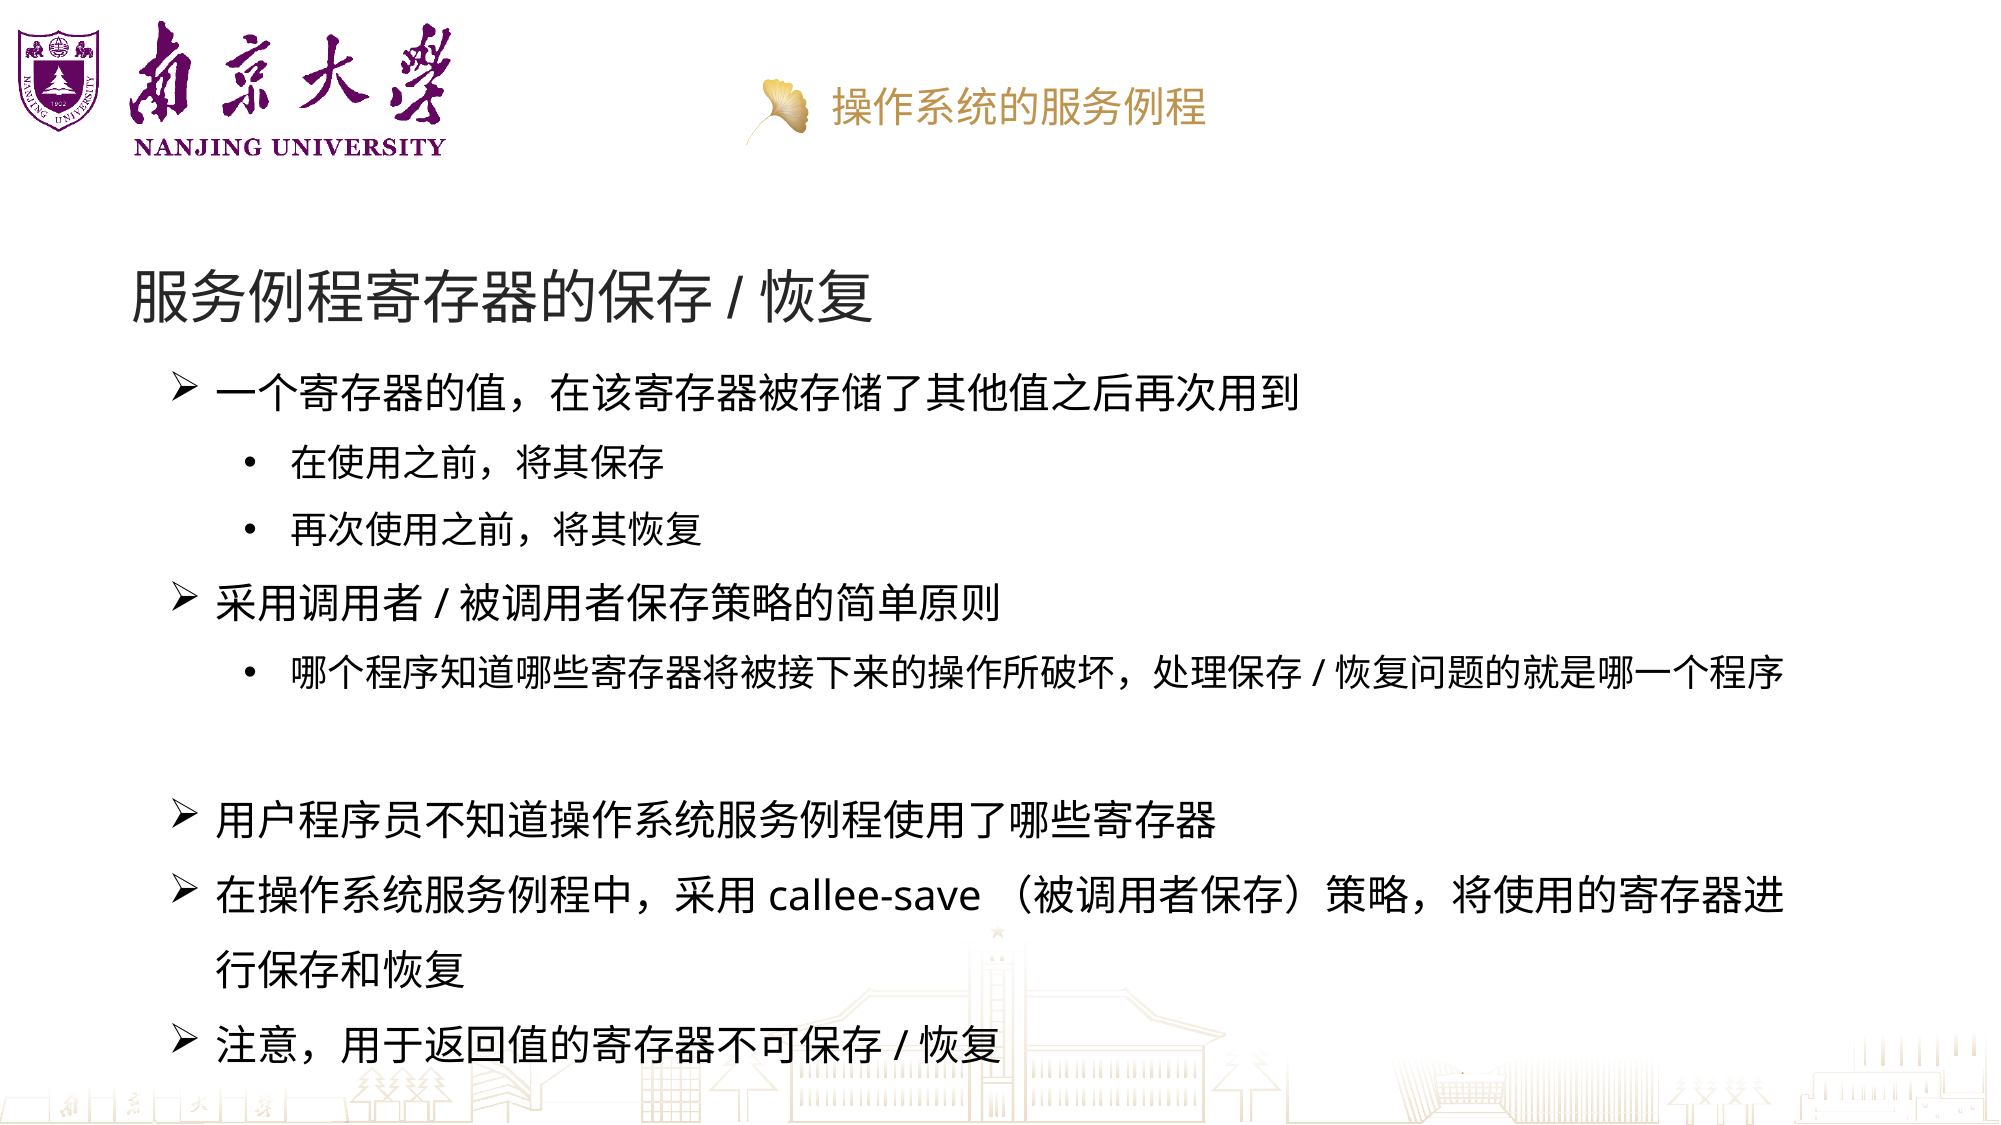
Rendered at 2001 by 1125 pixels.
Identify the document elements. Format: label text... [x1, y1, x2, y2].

text_box 操作系统的服务例程 [816, 73, 1333, 139]
picture [18, 21, 451, 160]
picture [731, 64, 830, 169]
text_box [116, 235, 1817, 1075]
